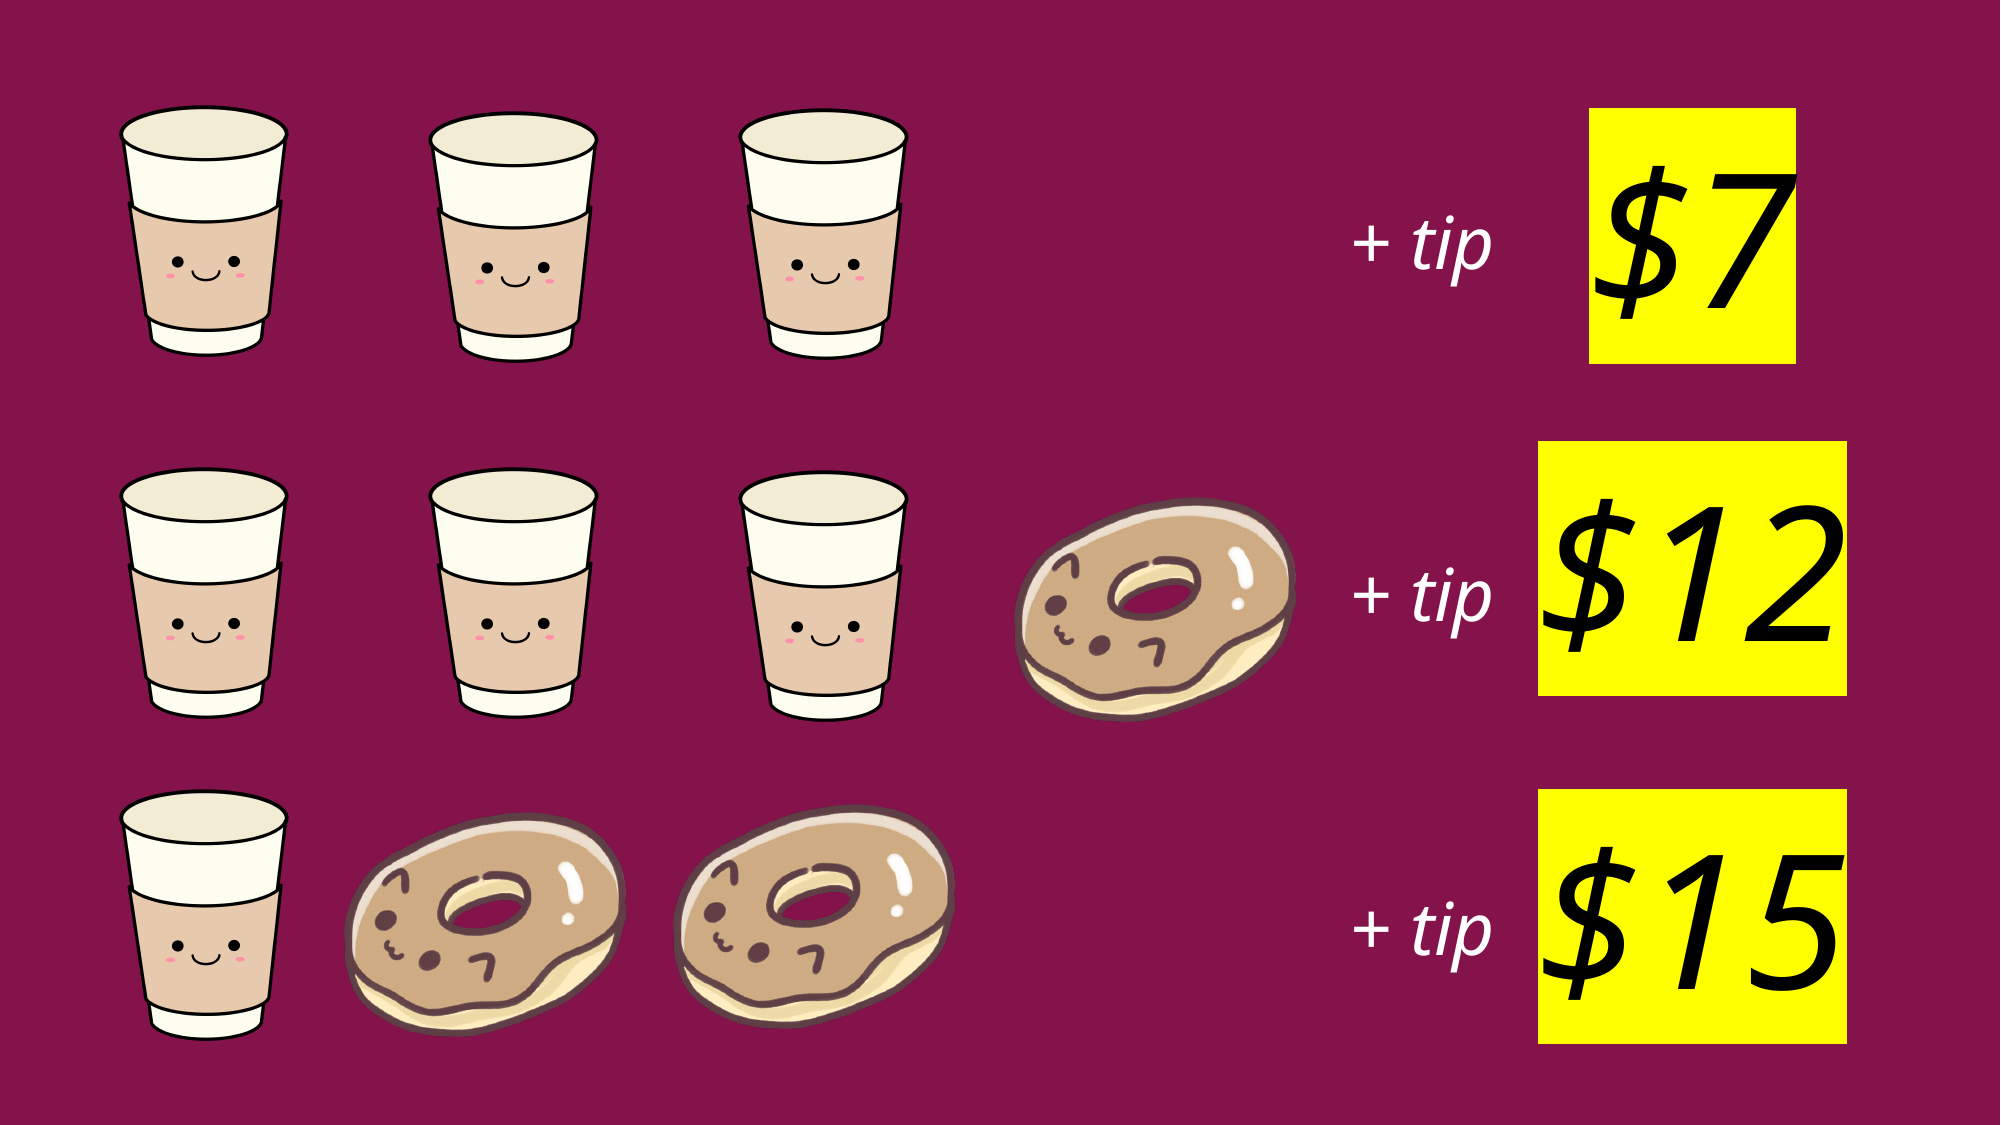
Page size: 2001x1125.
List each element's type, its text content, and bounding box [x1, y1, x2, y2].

text_box + tip [1334, 541, 1511, 644]
picture [1014, 497, 1297, 722]
picture [673, 804, 956, 1029]
text_box $7 [1574, 113, 1811, 354]
text_box + tip [1334, 188, 1511, 292]
picture [714, 84, 932, 385]
picture [714, 446, 932, 747]
text_box + tip [1334, 875, 1511, 978]
text_box $15 [1522, 794, 1863, 1035]
picture [344, 812, 628, 1037]
picture [94, 765, 313, 1066]
picture [94, 443, 313, 744]
picture [404, 443, 622, 744]
text_box $12 [1522, 446, 1863, 687]
picture [404, 87, 622, 388]
picture [94, 81, 313, 382]
